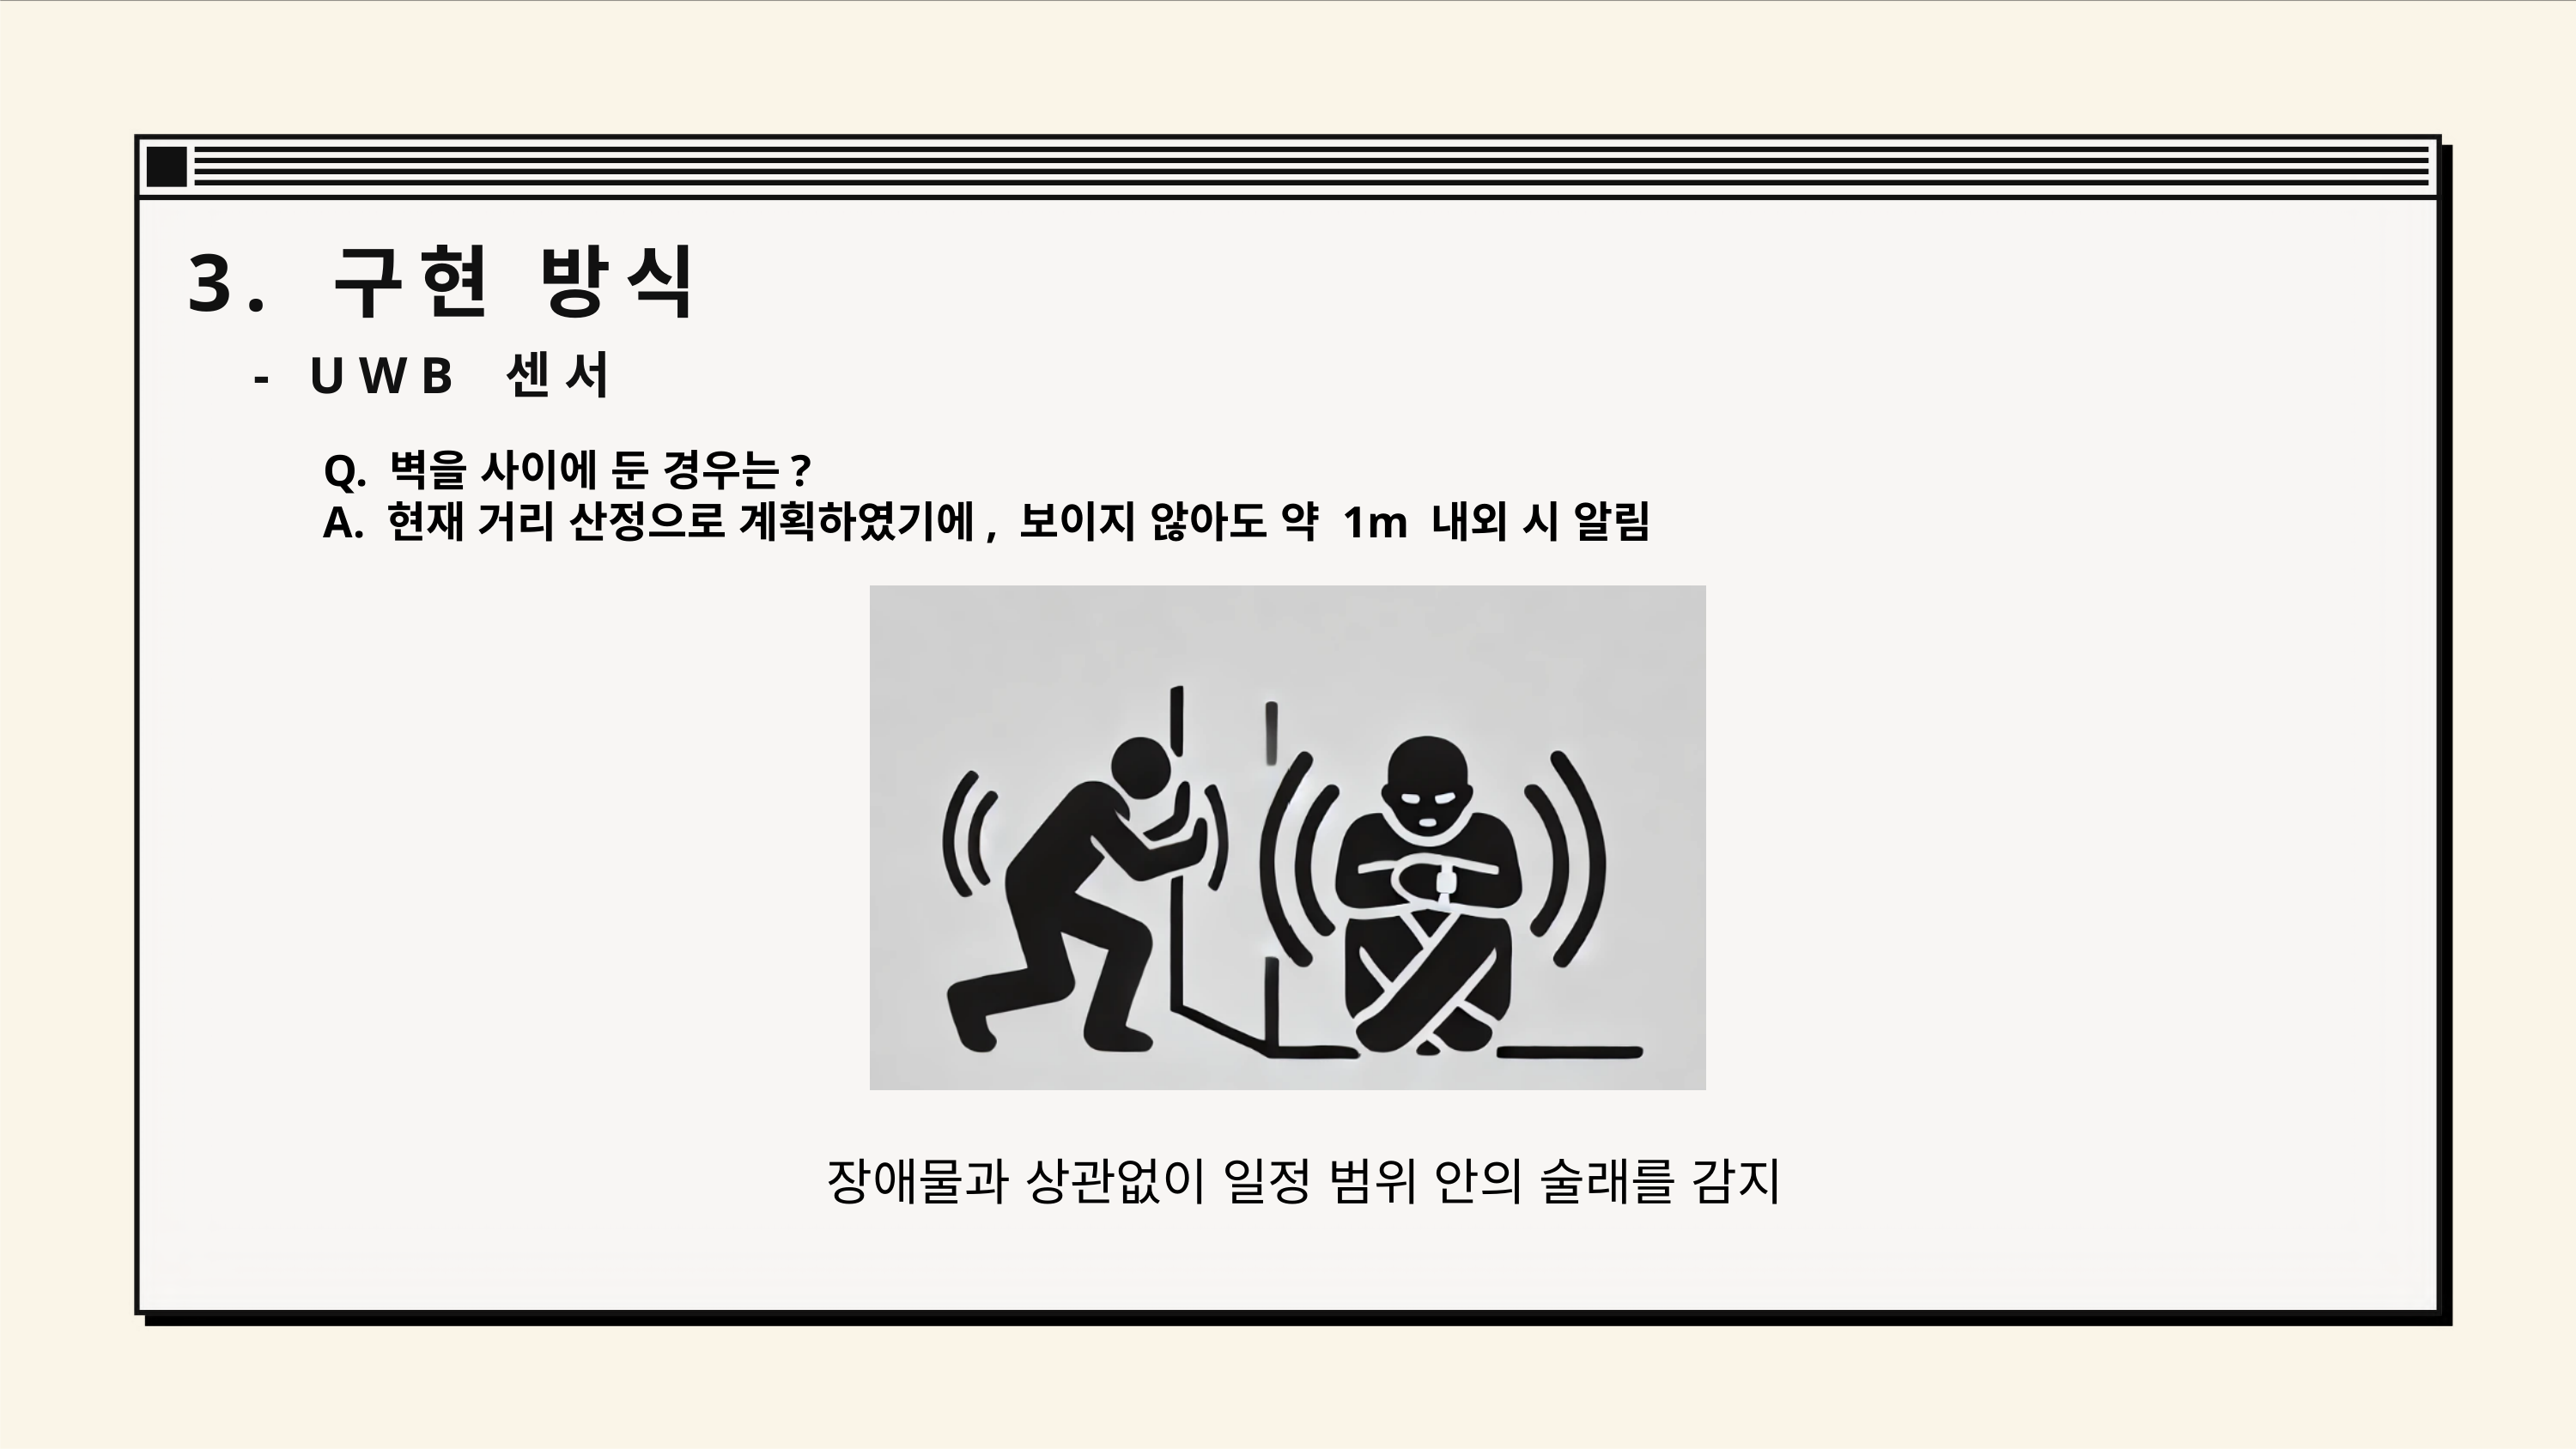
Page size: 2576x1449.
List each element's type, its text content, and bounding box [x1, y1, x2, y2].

title 3. 구현 방식 [182, 230, 1348, 475]
text_box - UWB 센서 [248, 341, 1414, 403]
text_box Q. 벽을 사이에 둔 경우는? A. 현재 거리 산정으로 계획하였기에, 보이지 않아도 약 1m 내외 시 알림 [310, 436, 2266, 553]
picture [0, 0, 2576, 1449]
text_box 장애물과 상관없이 일정 범위 안의 술래를 감지 [813, 1143, 1938, 1217]
